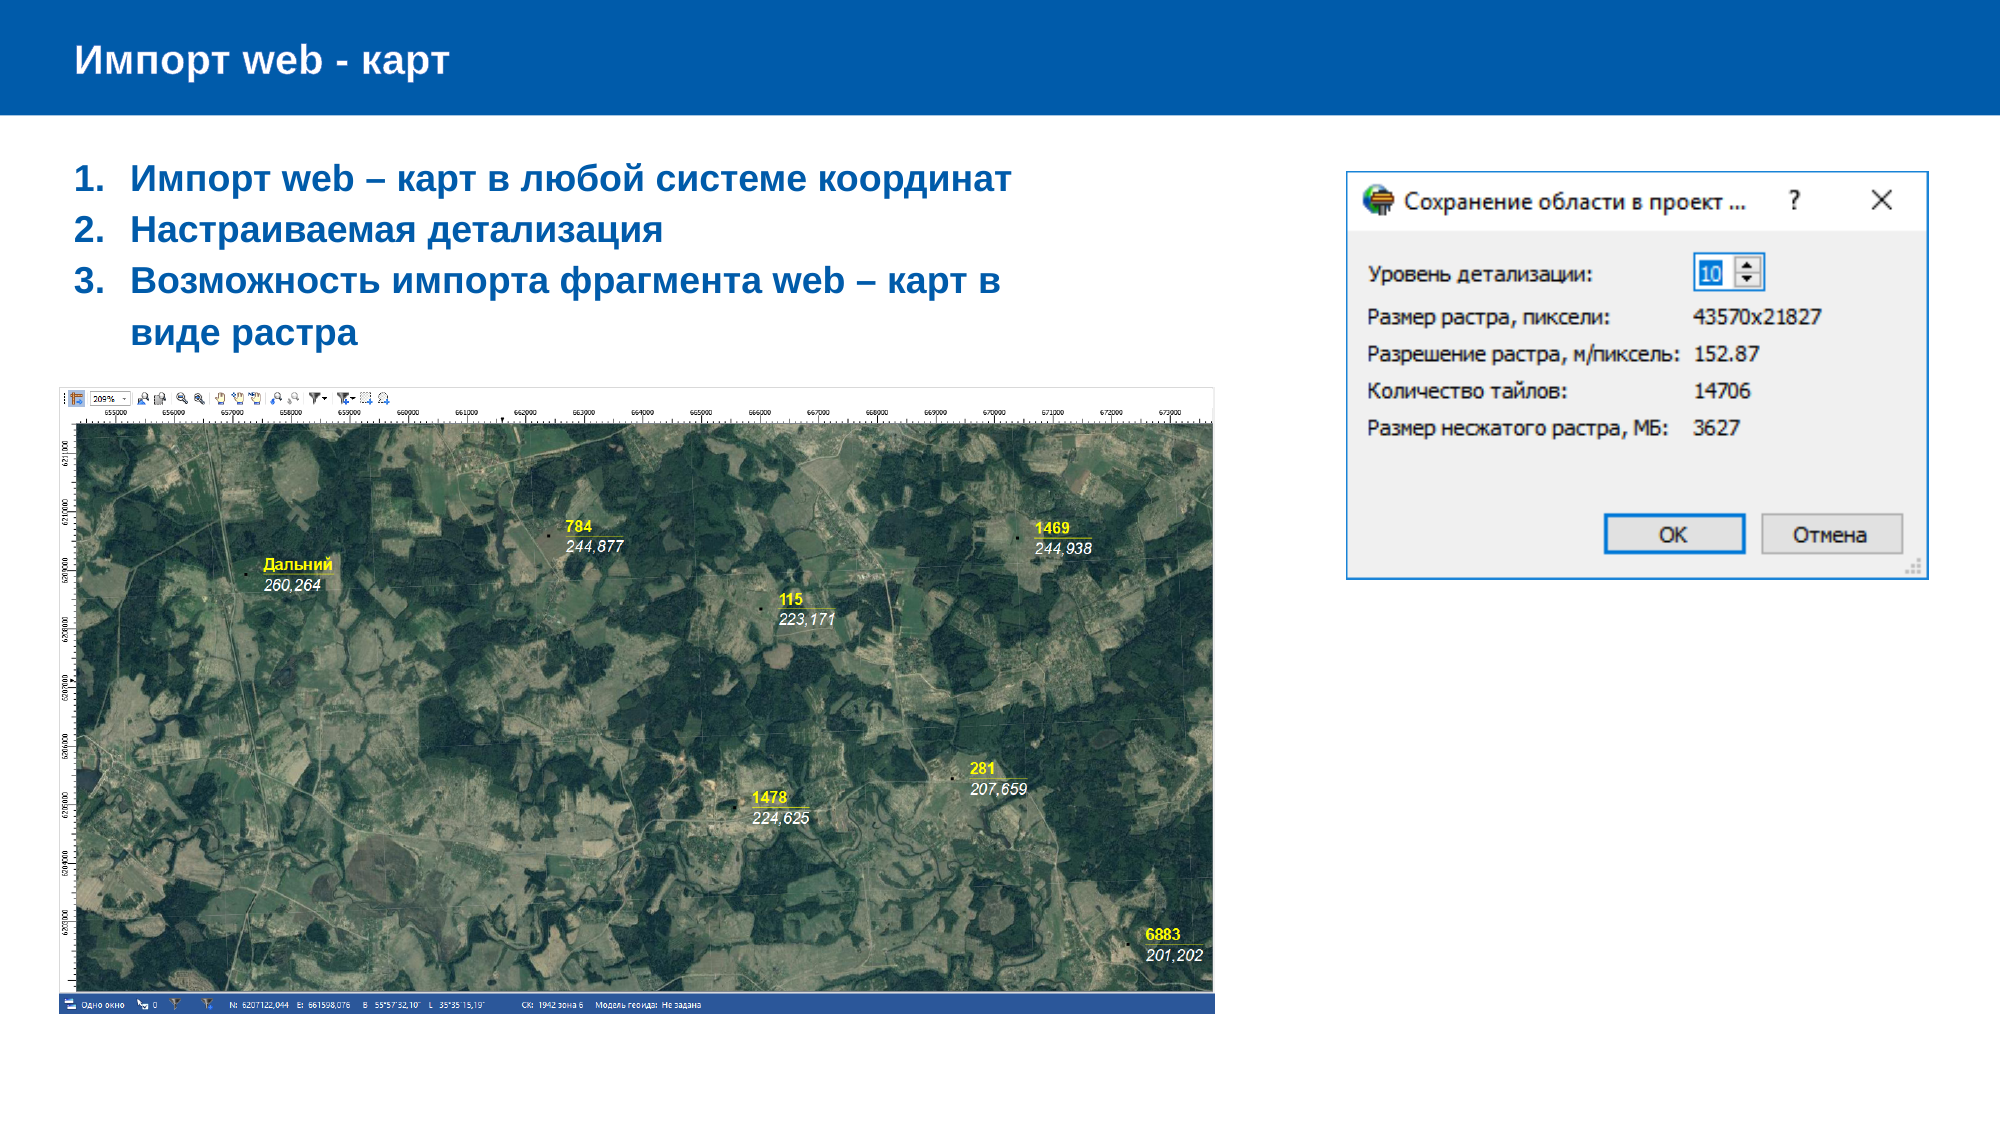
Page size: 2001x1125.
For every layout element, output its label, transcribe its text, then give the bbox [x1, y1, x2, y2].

text_box Импорт web – карт в любой системе координат Настраиваемая детализация Возможность импорта фрагмента web – карт в виде растра [59, 140, 1060, 360]
text_box [0, 0, 2000, 116]
text_box Импорт web - карт [59, 24, 1069, 90]
picture [1346, 171, 1929, 580]
picture [59, 387, 1215, 1014]
